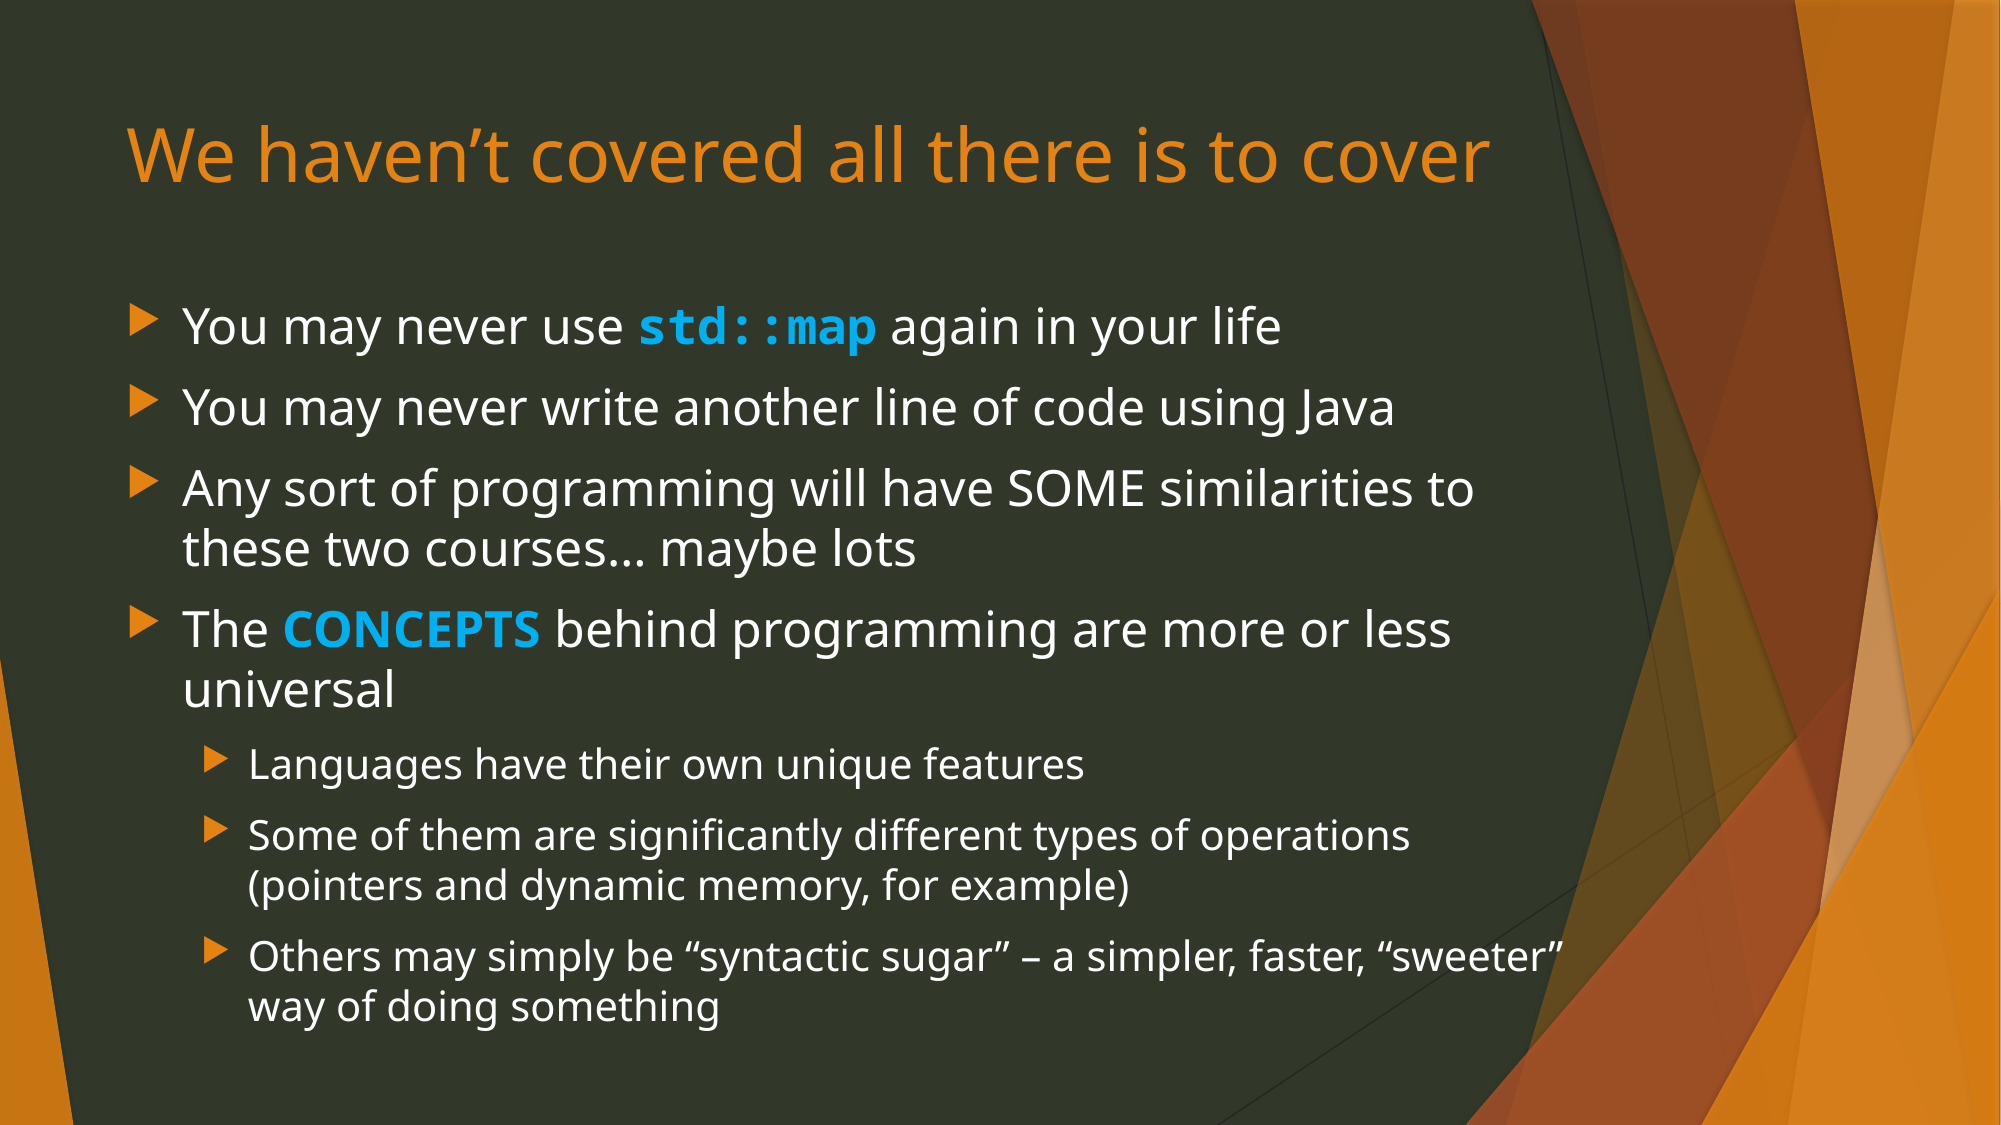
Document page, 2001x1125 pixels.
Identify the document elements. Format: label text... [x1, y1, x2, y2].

list You may never use std::map again in your life You may never write another line of code using Java Any sort of programming will have SOME similarities to these two courses… maybe lots The CONCEPTS behind programming are more or less universal Languages have their own unique features Some of them are significantly different types of operations (pointers and dynamic memory, for example) Others may simply be “syntactic sugar” – a simpler, faster, “sweeter” way of doing something [111, 287, 1593, 1045]
title We haven’t covered all there is to cover [111, 99, 1522, 287]
